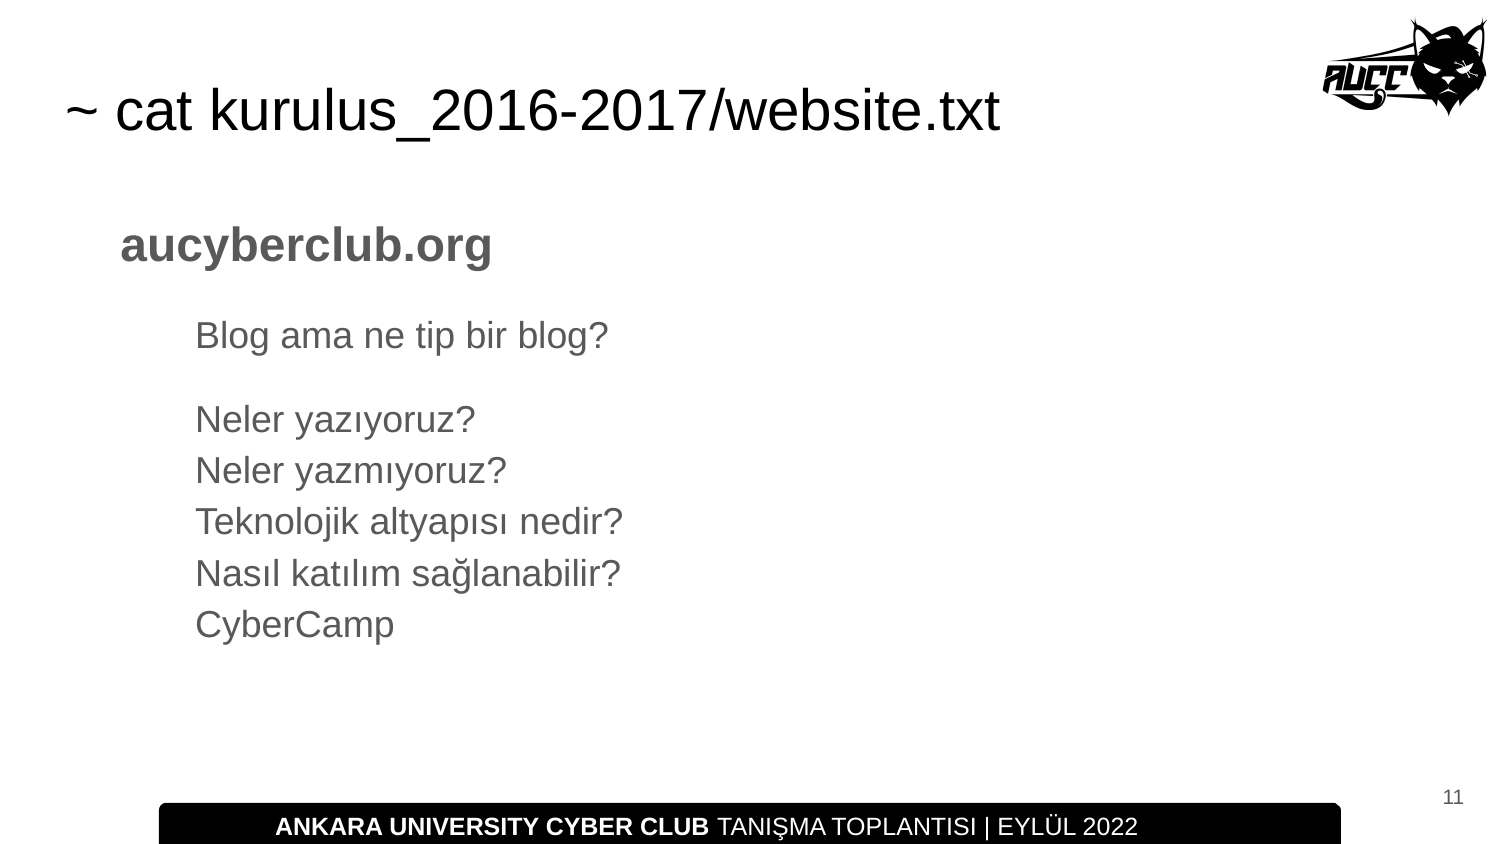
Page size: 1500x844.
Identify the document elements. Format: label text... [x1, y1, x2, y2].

slide_number ‹#› [1436, 783, 1473, 844]
text_box aucyberclub.org Blog ama ne tip bir blog? Neler yazıyoruz? Neler yazmıyoruz? Teknolojik altyapısı nedir? Nasıl katılım sağlanabilir? CyberCamp [118, 211, 883, 645]
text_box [159, 803, 1341, 844]
title ~ cat kurulus_2016-2017/website.txt [63, 70, 1175, 214]
text_box [1322, 16, 1488, 117]
